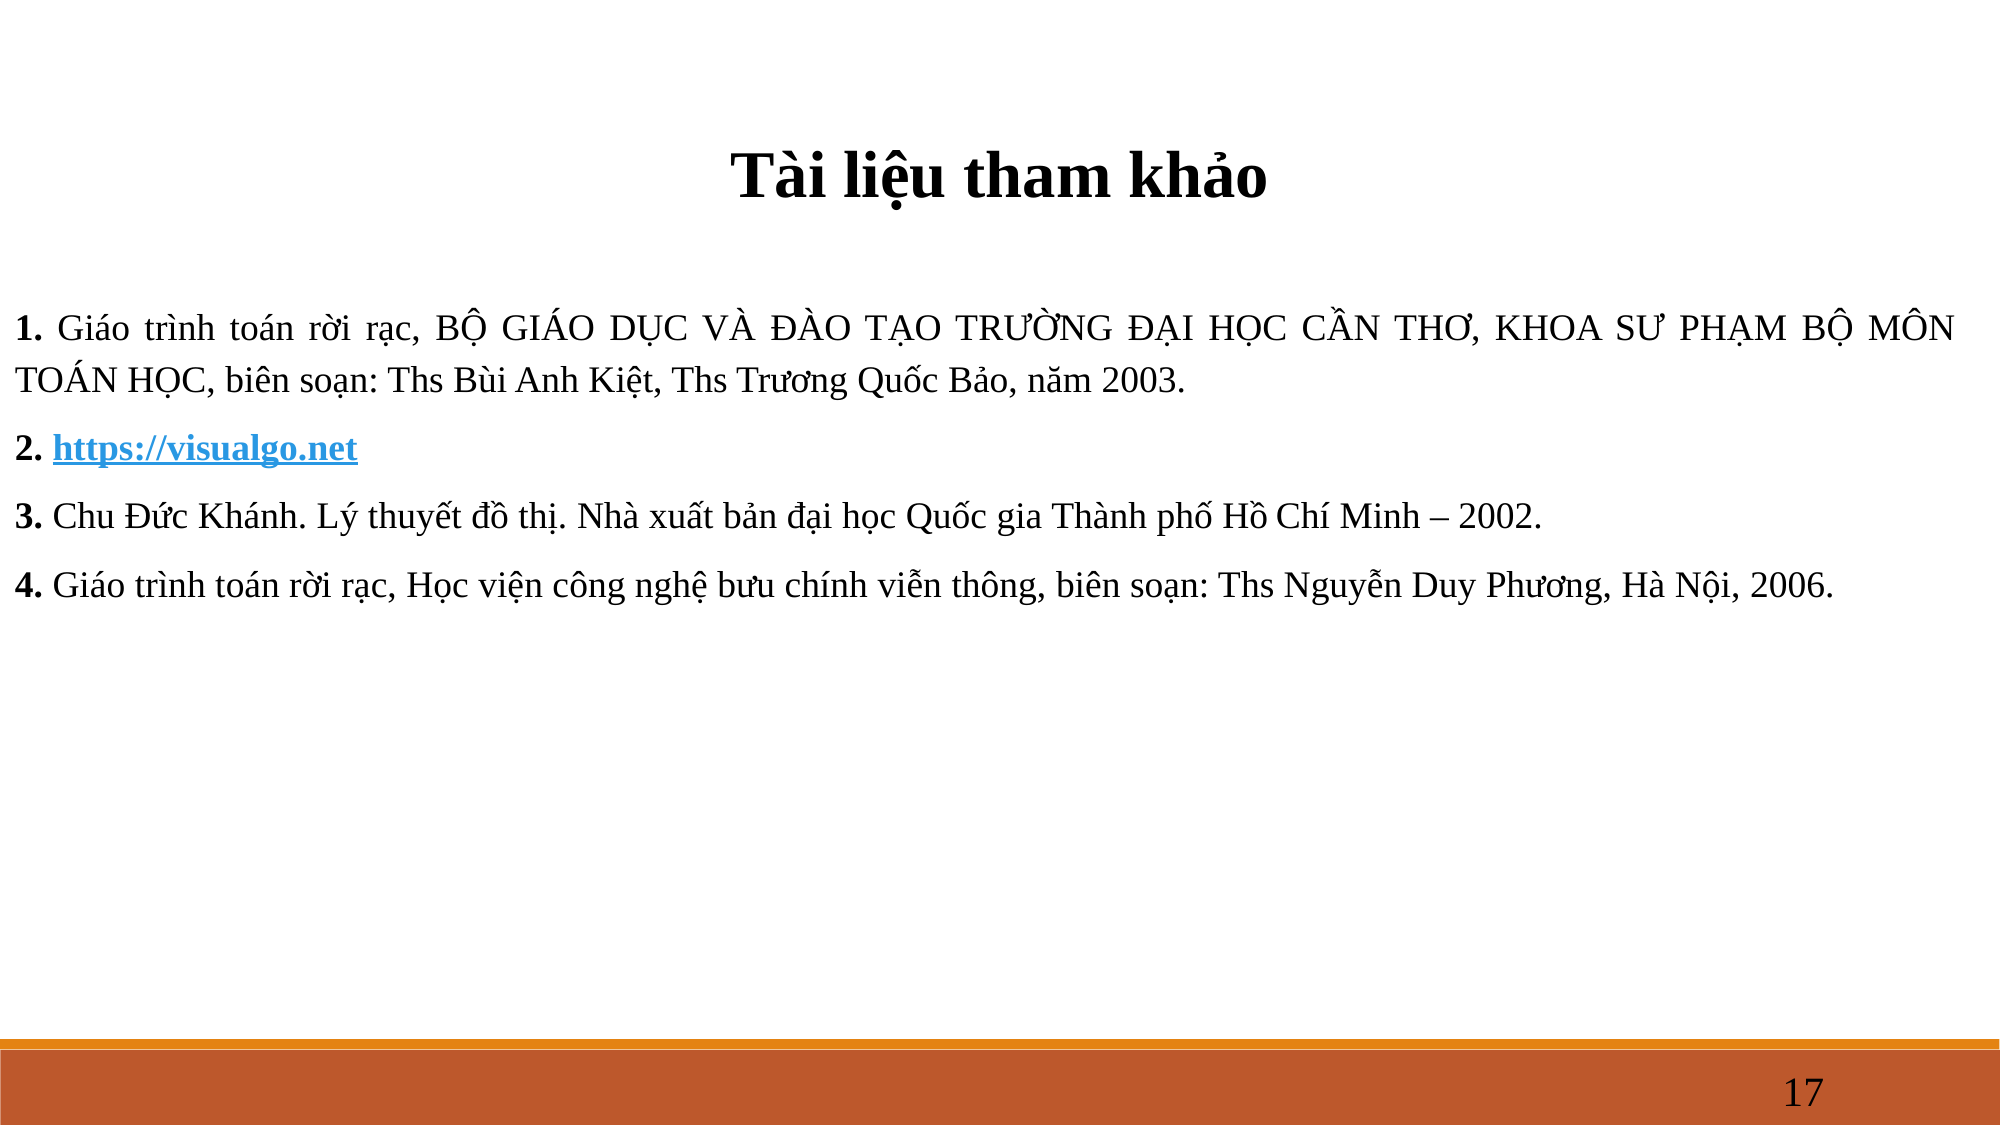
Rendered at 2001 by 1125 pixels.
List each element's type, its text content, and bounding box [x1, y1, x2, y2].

text_box Tài liệu tham khảo 1. Giáo trình toán rời rạc, BỘ GIÁO DỤC VÀ ĐÀO TẠO TRƯỜNG ĐẠI HỌC CẦN THƠ, KHOA SƯ PHẠM BỘ MÔN TOÁN HỌC, biên soạn: Ths Bùi Anh Kiệt, Ths Trương Quốc Bảo, năm 2003. 2. https://visualgo.net 3. Chu Đức Khánh. Lý thuyết đồ thị. Nhà xuất bản đại học Quốc gia Thành phố Hồ Chí Minh – 2002. 4. Giáo trình toán rời rạc, Học viện công nghệ bưu chính viễn thông, biên soạn: Ths Nguyễn Duy Phương, Hà Nội, 2006. [0, 111, 2000, 612]
slide_number 17 [1624, 1059, 1840, 1120]
